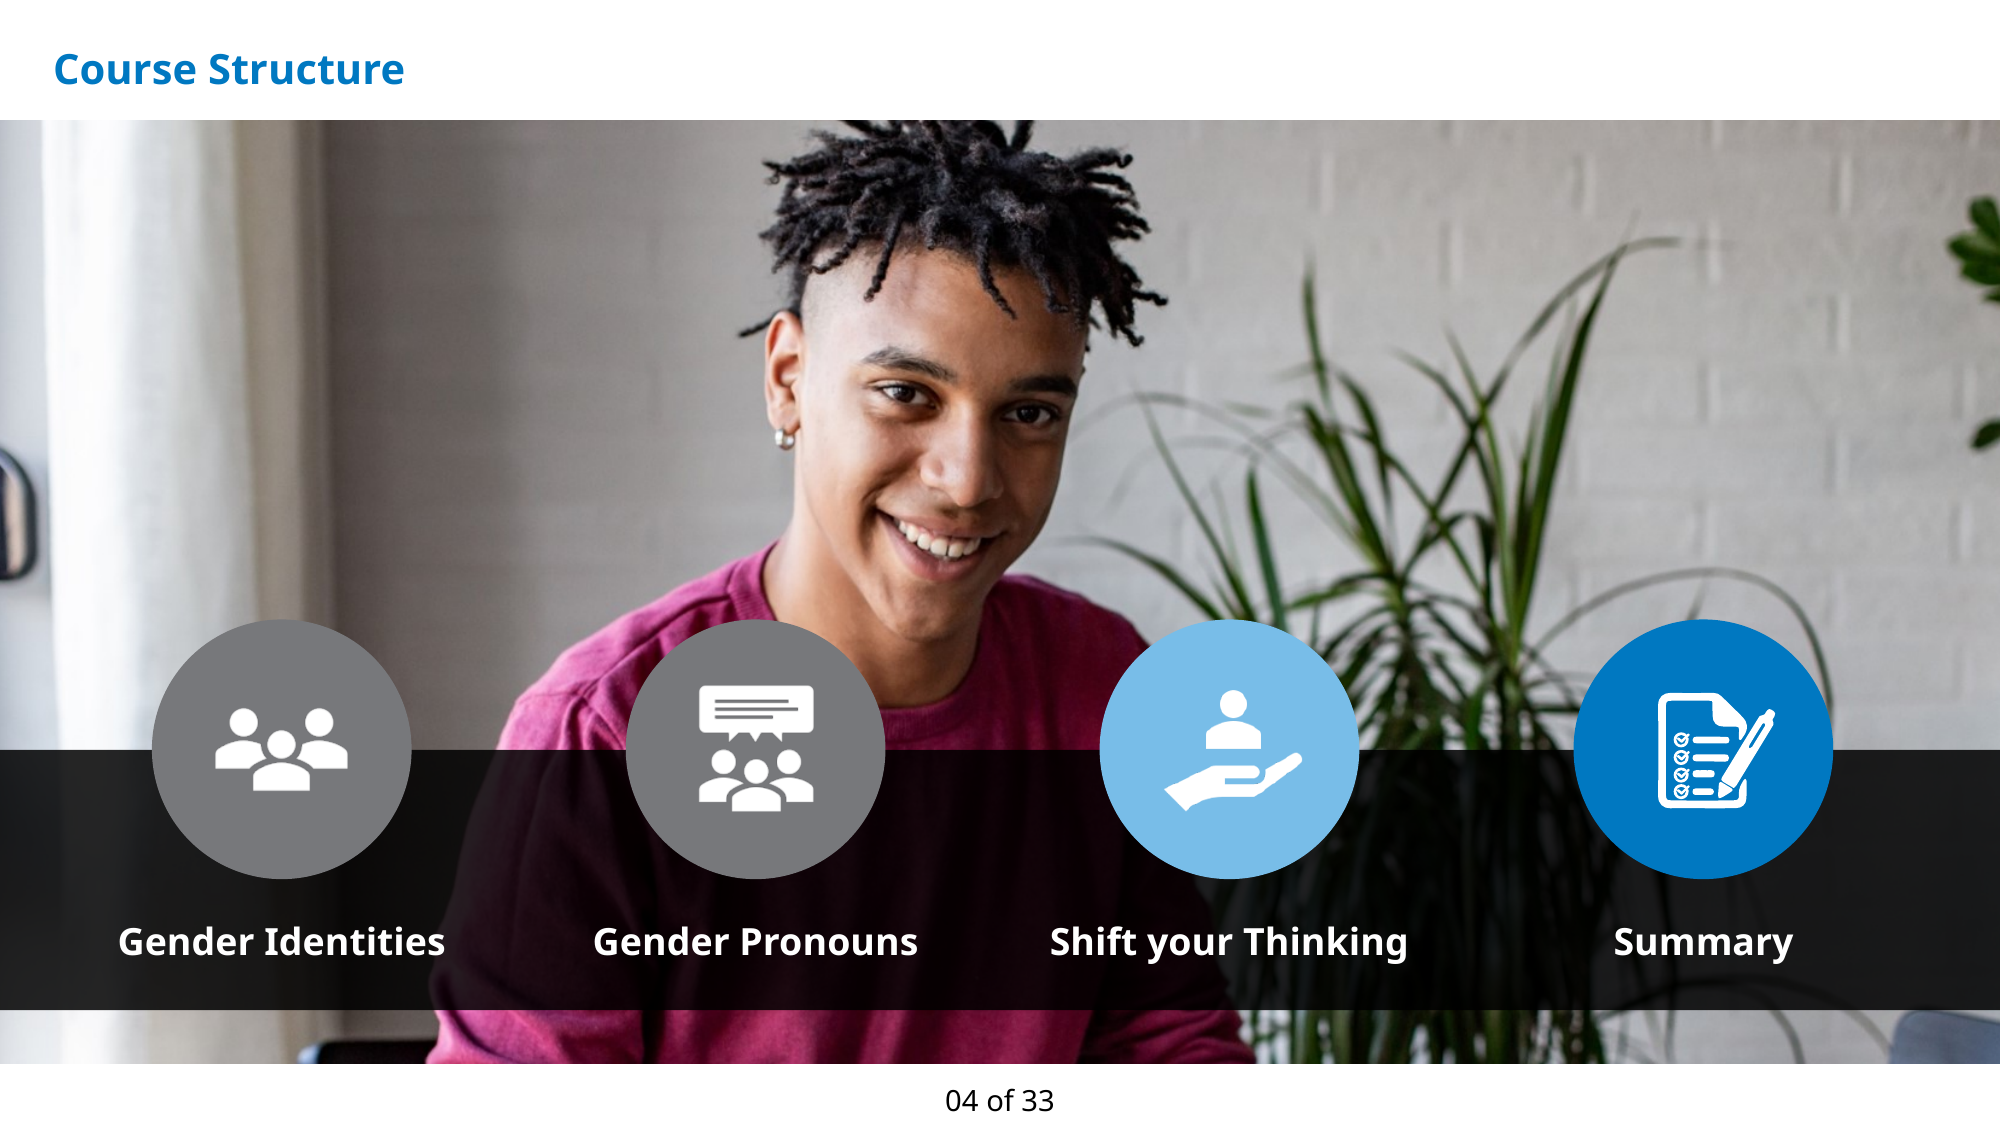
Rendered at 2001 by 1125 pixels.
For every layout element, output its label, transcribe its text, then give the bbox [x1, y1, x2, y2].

picture [0, 120, 2000, 1064]
text_box 04 of 33 [800, 1074, 1200, 1125]
title Course Structure [38, 29, 1764, 112]
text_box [1658, 693, 1775, 808]
